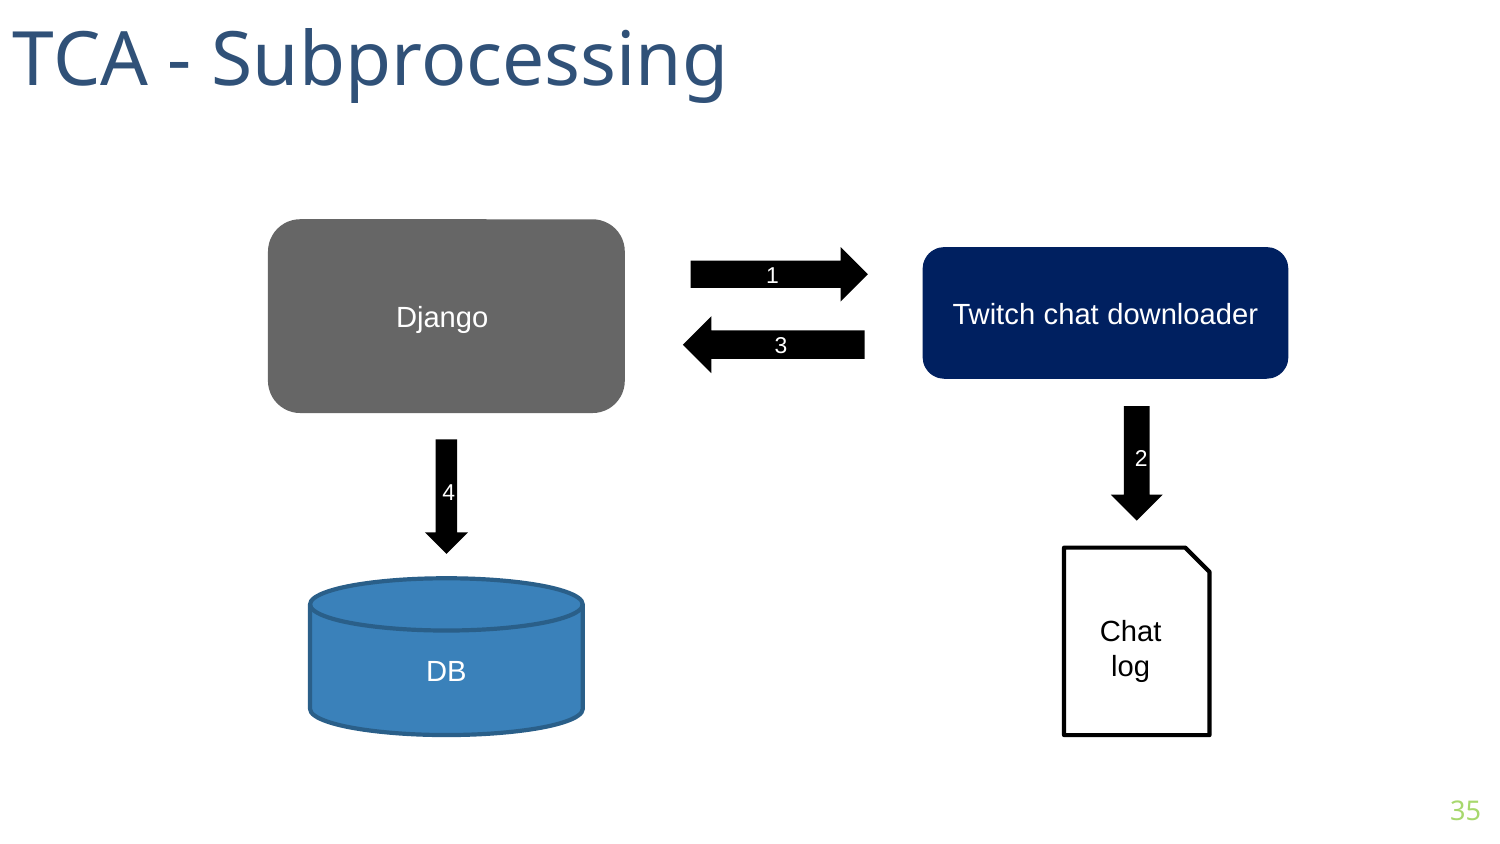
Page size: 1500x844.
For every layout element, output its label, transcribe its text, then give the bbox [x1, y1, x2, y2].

text_box TCA - Subprocessing [12, 12, 1004, 101]
text_box DB [307, 576, 585, 738]
text_box Django [265, 217, 627, 416]
text_box 1 [688, 245, 870, 304]
text_box Chat log [1061, 545, 1212, 738]
text_box 4 [423, 437, 470, 556]
text_box Twitch chat downloader [920, 244, 1291, 381]
slide_number 35 [1391, 779, 1482, 844]
text_box 3 [680, 314, 867, 376]
text_box 2 [1108, 403, 1165, 523]
